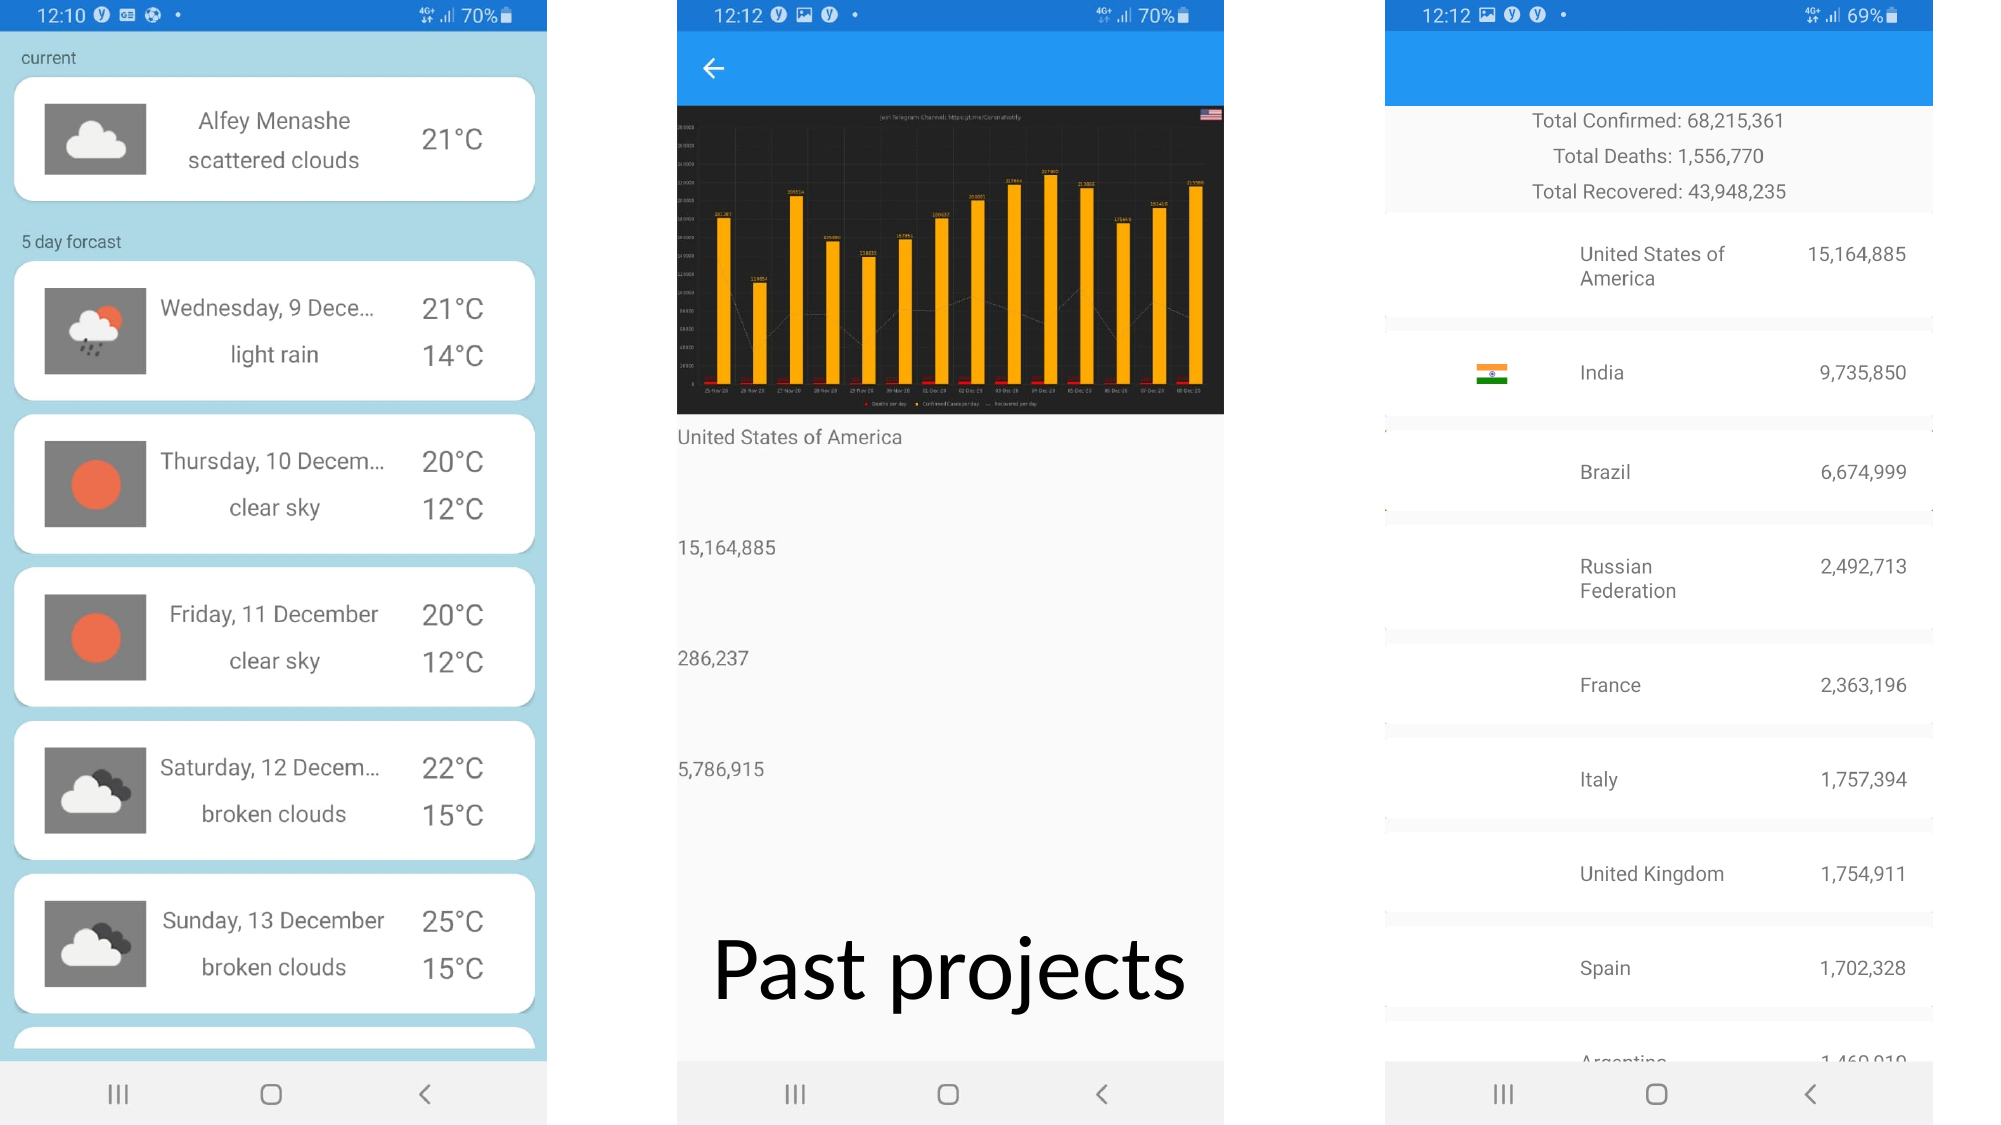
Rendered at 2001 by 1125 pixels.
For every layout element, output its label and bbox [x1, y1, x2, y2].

picture [0, 0, 548, 1125]
picture [1385, 0, 1933, 1125]
picture [676, 0, 1225, 1125]
